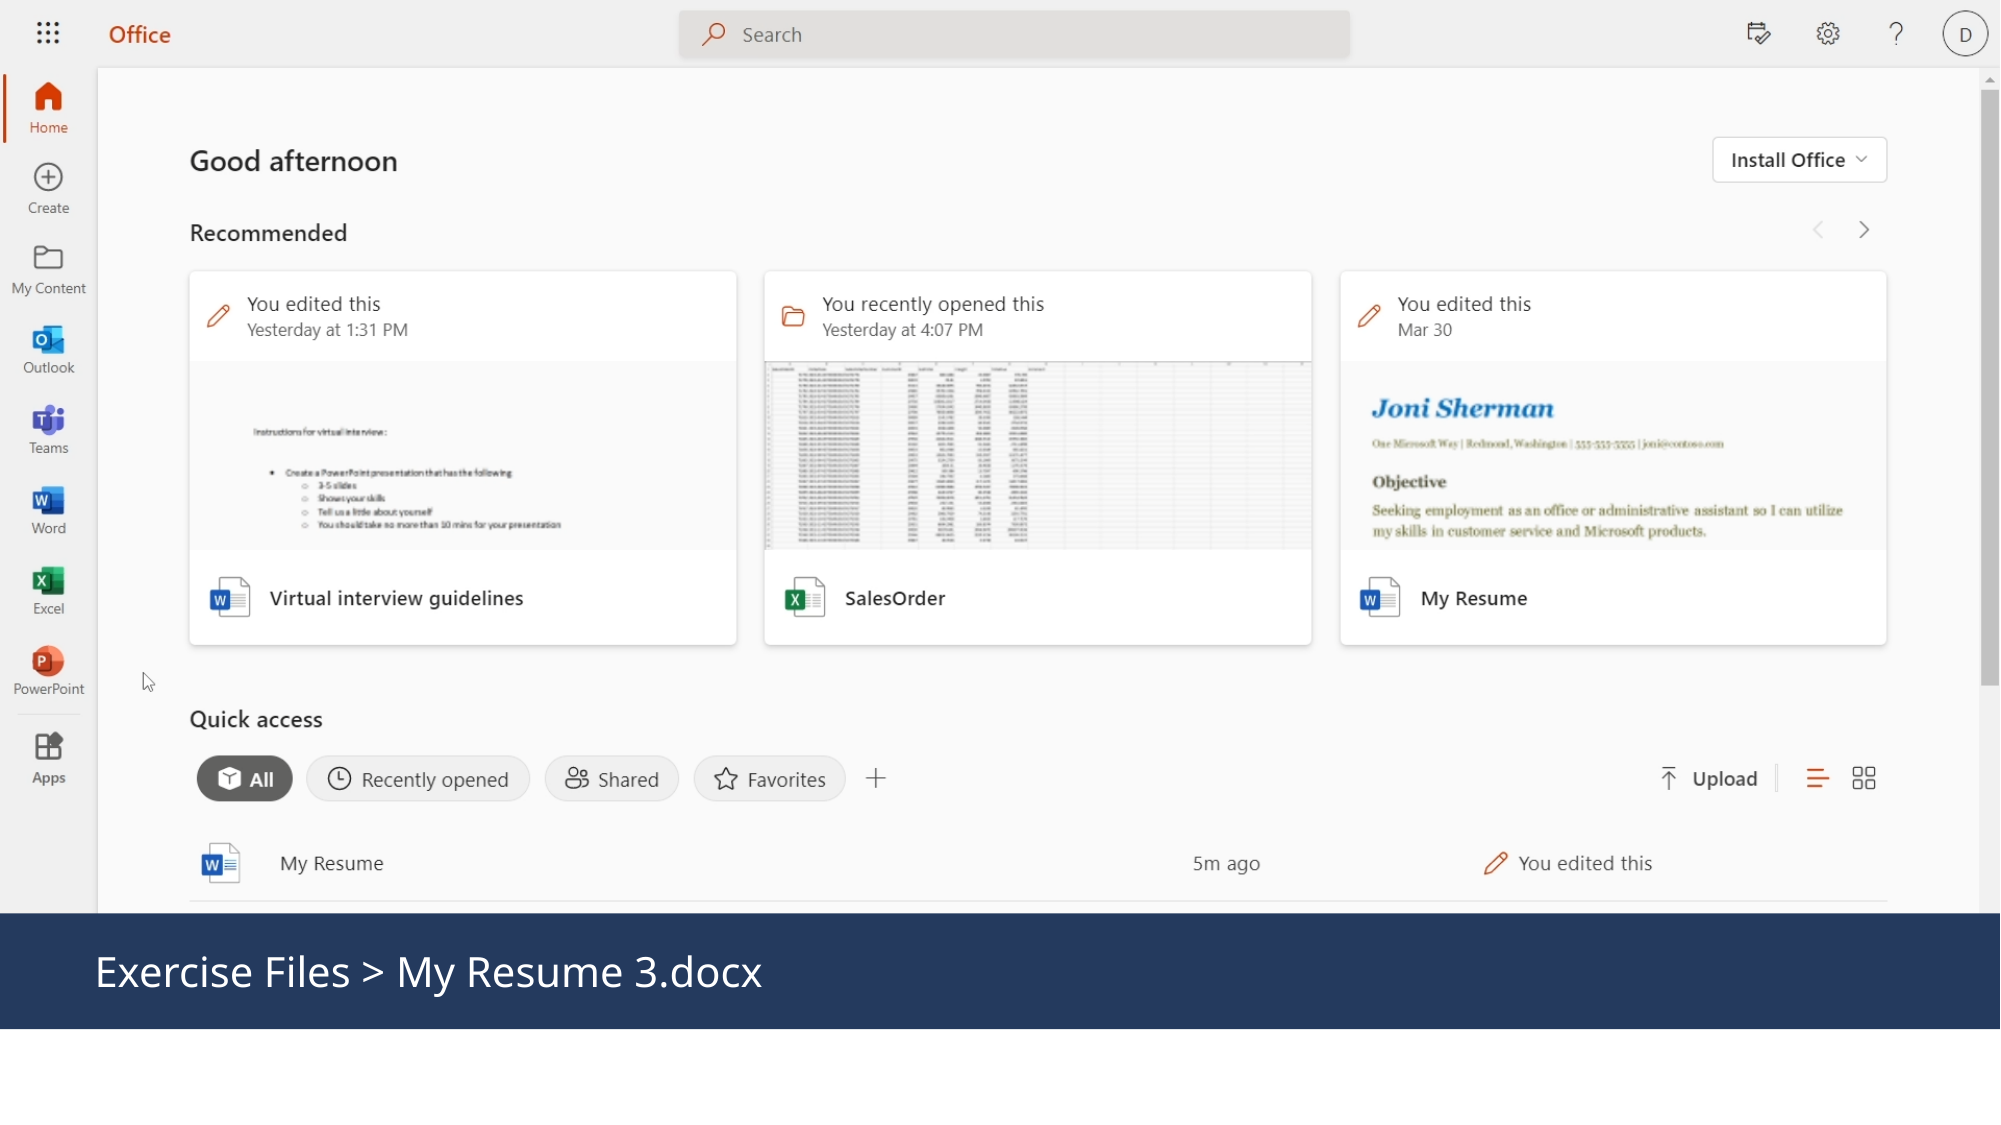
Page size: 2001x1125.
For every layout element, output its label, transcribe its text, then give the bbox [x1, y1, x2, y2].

picture [0, 0, 2000, 960]
text_box Exercise Files > My Resume 3.docx [0, 960, 2000, 1030]
